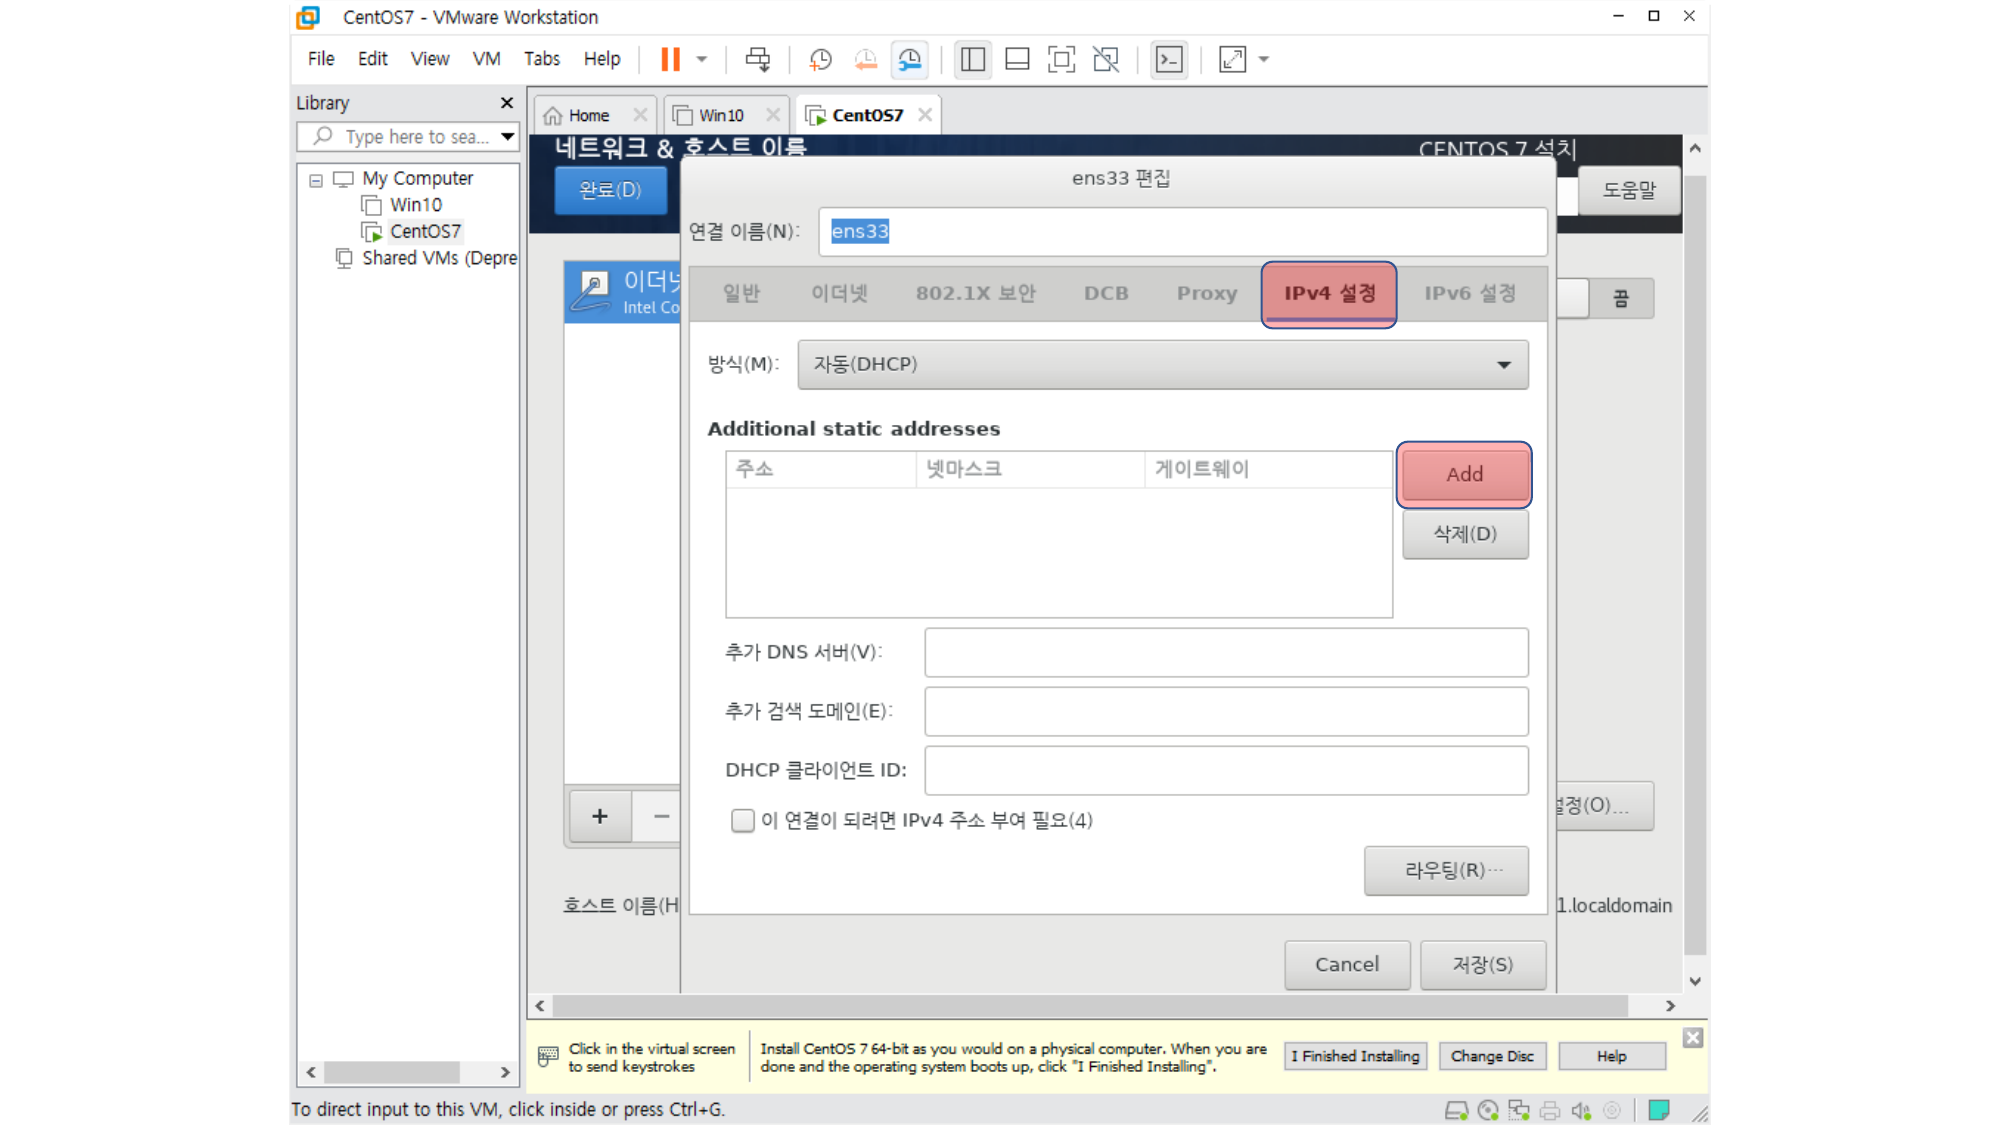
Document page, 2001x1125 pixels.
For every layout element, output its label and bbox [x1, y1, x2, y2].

picture [289, 0, 1711, 1125]
